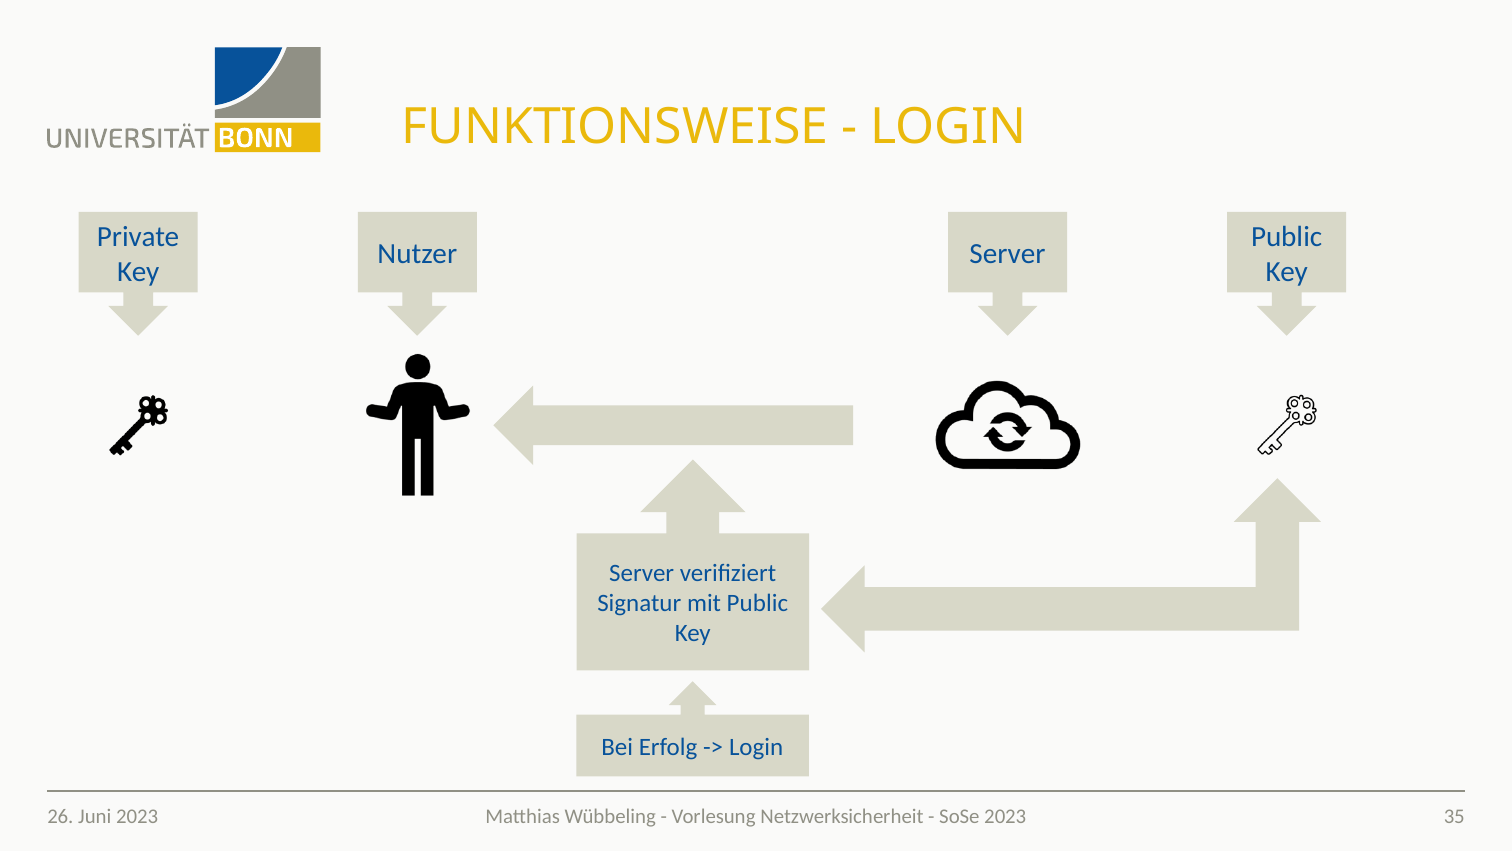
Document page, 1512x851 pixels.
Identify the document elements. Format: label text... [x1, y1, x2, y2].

text_box Server verifiziert Signatur mit Public Key [574, 457, 812, 673]
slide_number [47, 791, 189, 839]
picture [342, 349, 493, 501]
text_box Server [945, 209, 1070, 338]
picture [1252, 389, 1322, 460]
text_box Bei Erfolg -> Login [574, 679, 811, 779]
text_box Public Key [1225, 209, 1349, 338]
title Funktionsweise - Login [401, 47, 1465, 154]
picture [104, 390, 173, 460]
footer Matthias Wübbeling - Vorlesung Netzwerksicherheit - SoSe 2023 [342, 791, 1170, 839]
picture [932, 349, 1083, 500]
text_box [818, 476, 1323, 655]
slide_number 35 [1370, 791, 1465, 839]
text_box Nutzer [355, 209, 479, 338]
text_box [499, 383, 856, 467]
text_box Private Key [76, 209, 200, 338]
